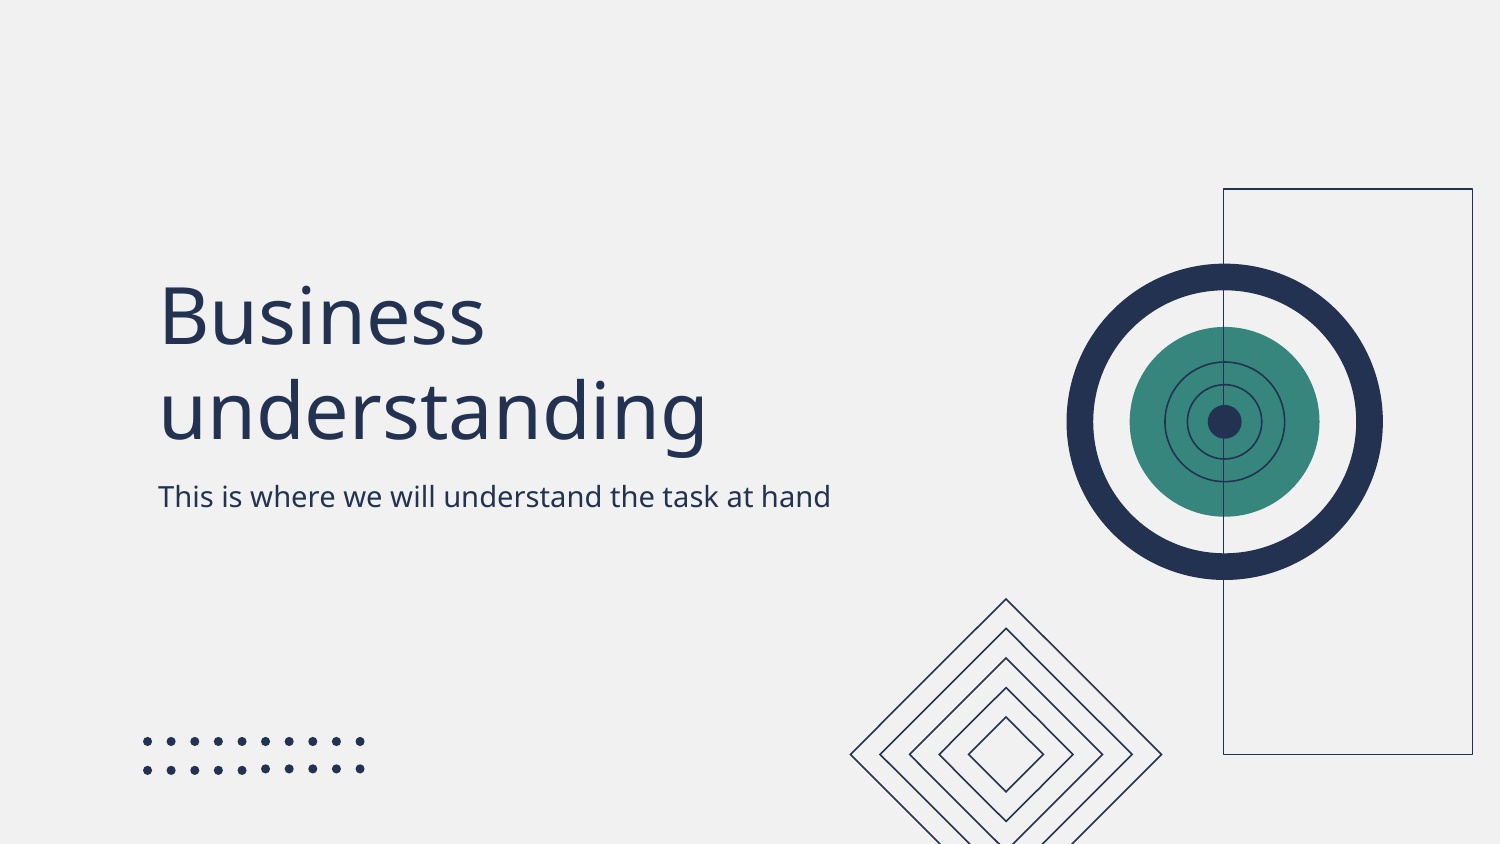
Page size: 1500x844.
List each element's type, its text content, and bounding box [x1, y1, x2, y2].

title Business understanding [143, 224, 859, 457]
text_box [1066, 263, 1384, 581]
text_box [850, 598, 1162, 844]
subtitle This is where we will understand the task at hand [143, 457, 859, 599]
text_box [1223, 188, 1473, 755]
